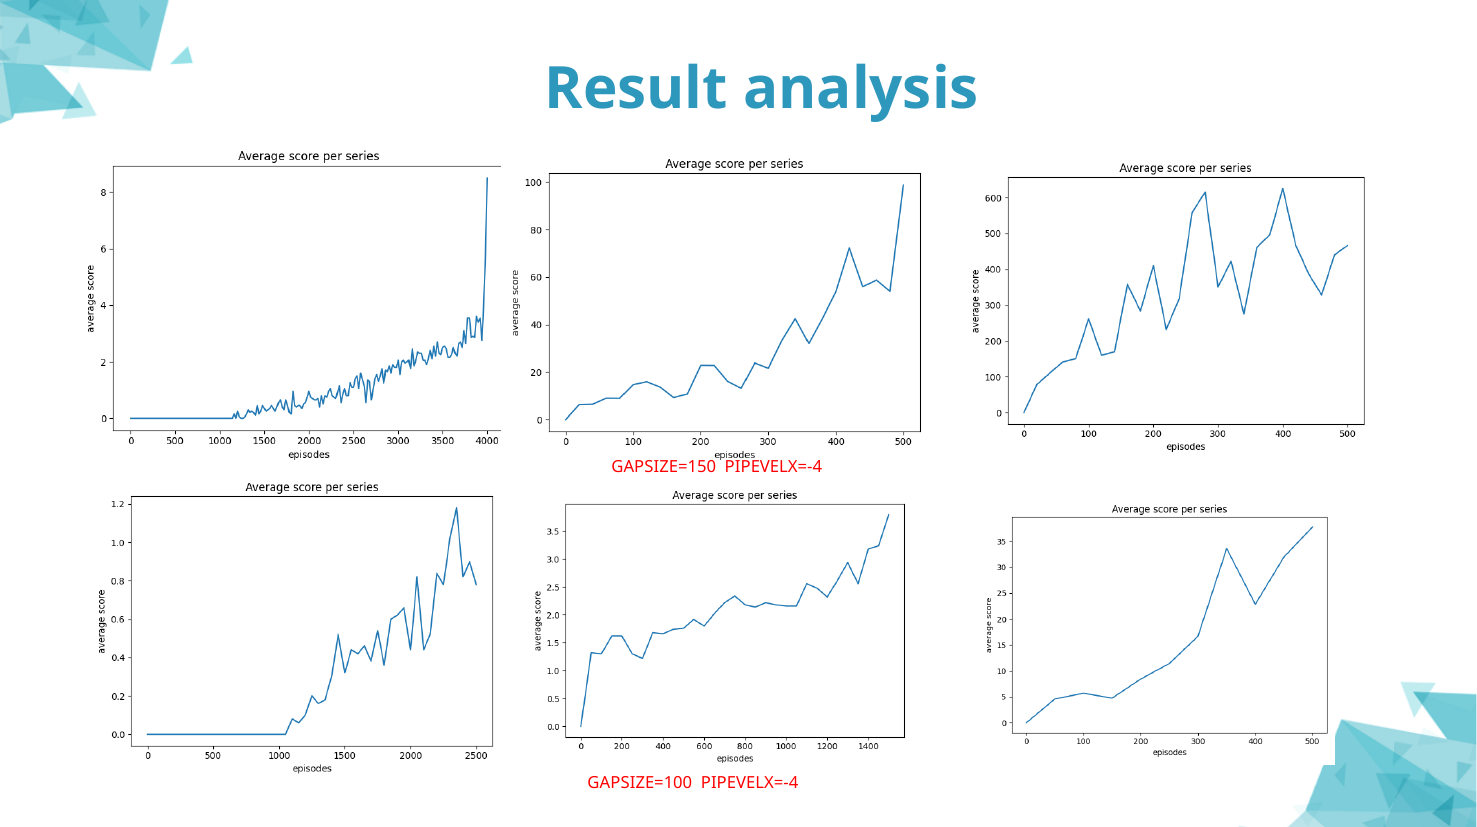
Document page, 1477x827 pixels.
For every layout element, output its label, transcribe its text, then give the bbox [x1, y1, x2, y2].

text_box GAPSIZE=100 PIPEVELX=-4 [572, 780, 793, 799]
text_box Result analysis [699, 43, 994, 128]
picture [0, 0, 1477, 827]
